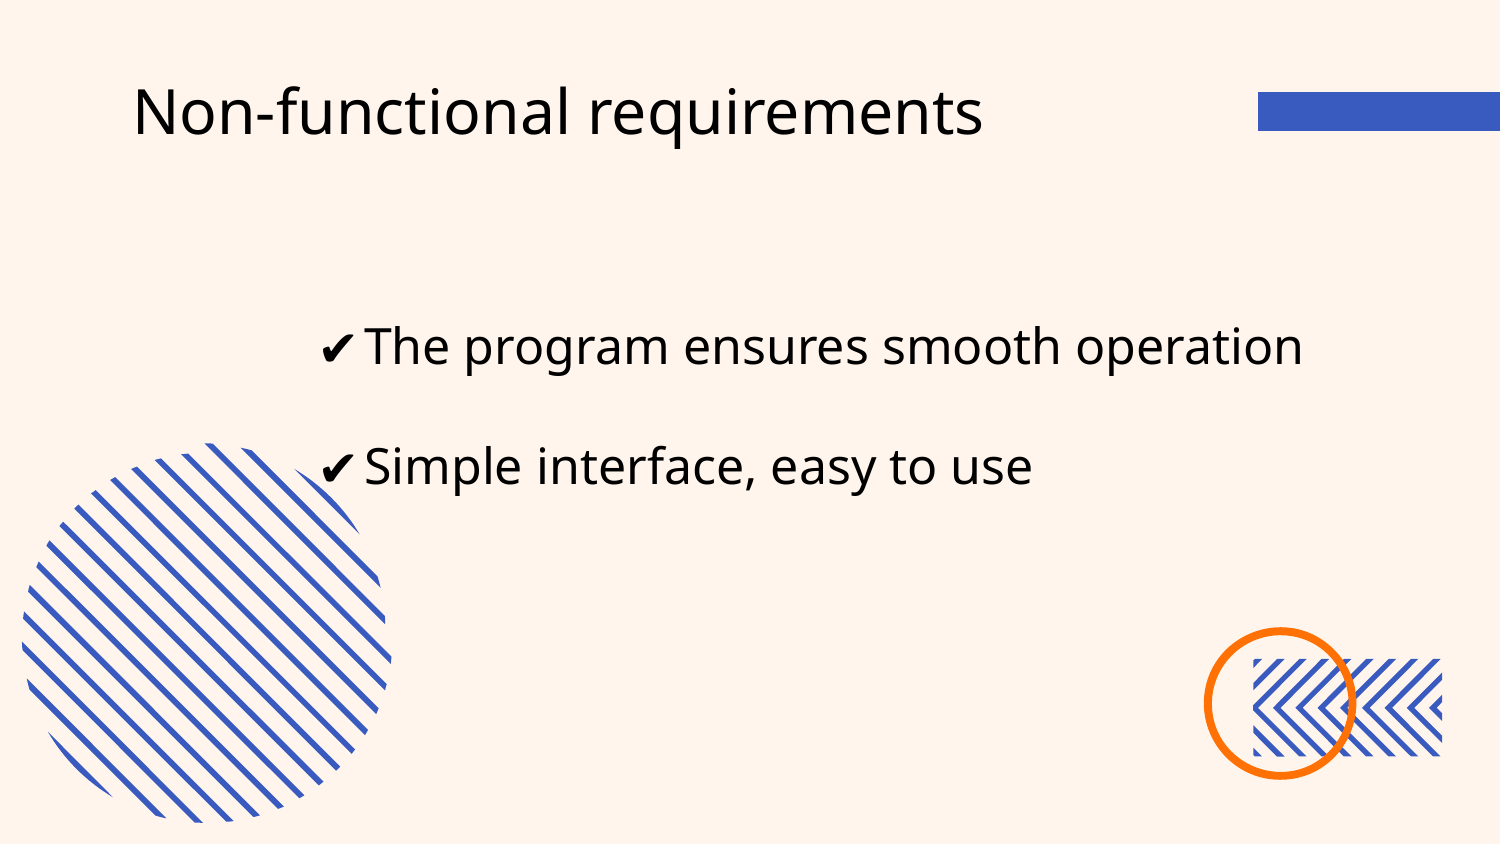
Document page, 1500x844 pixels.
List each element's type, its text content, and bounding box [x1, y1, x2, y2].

text_box The program ensures smooth operation Simple interface, easy to use [302, 246, 1405, 505]
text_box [1203, 626, 1443, 780]
title Non-functional requirements [116, 56, 1385, 151]
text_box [21, 443, 392, 824]
text_box [1257, 92, 1500, 132]
